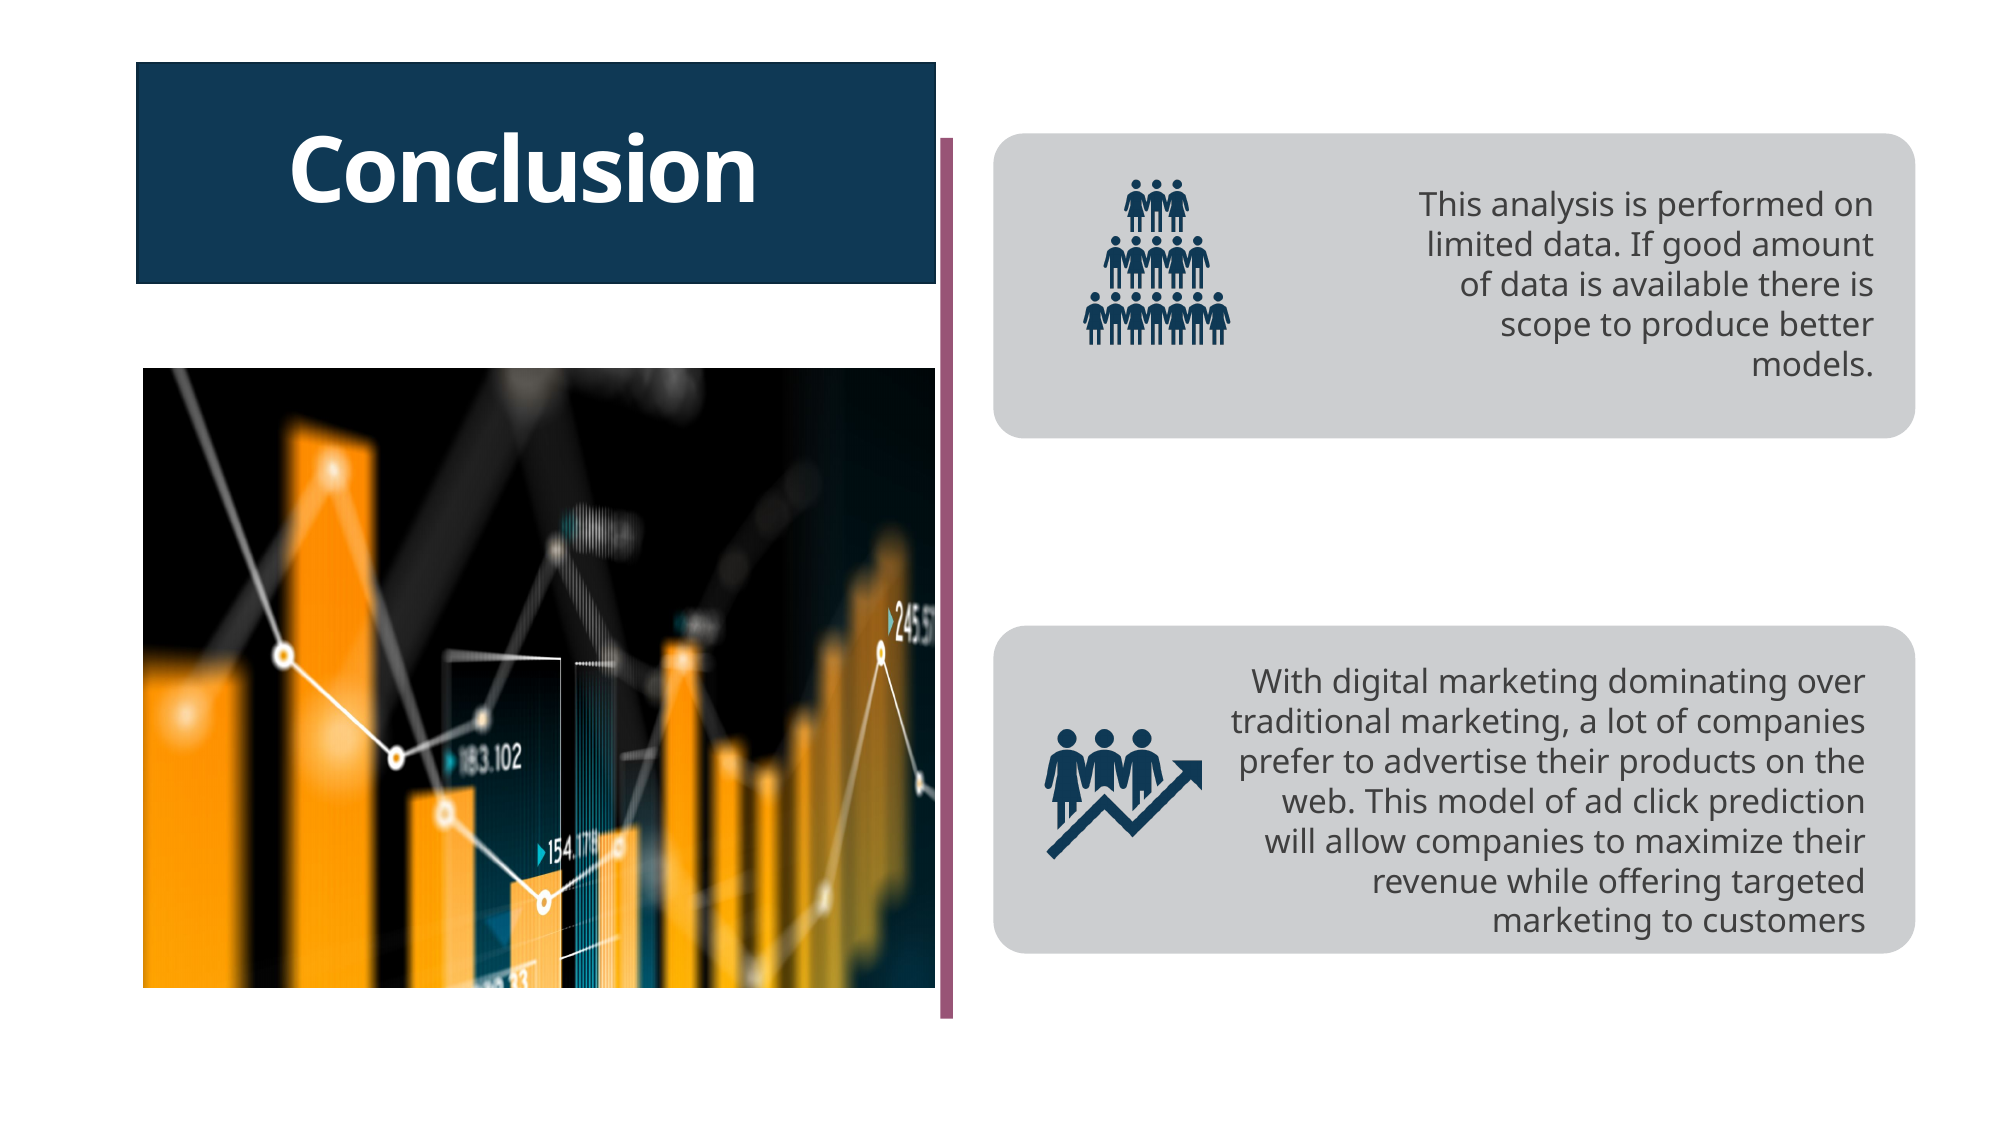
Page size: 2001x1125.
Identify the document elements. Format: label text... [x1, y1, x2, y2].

title Conclusion [136, 62, 936, 284]
picture [143, 368, 935, 988]
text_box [1033, 61, 1956, 1125]
